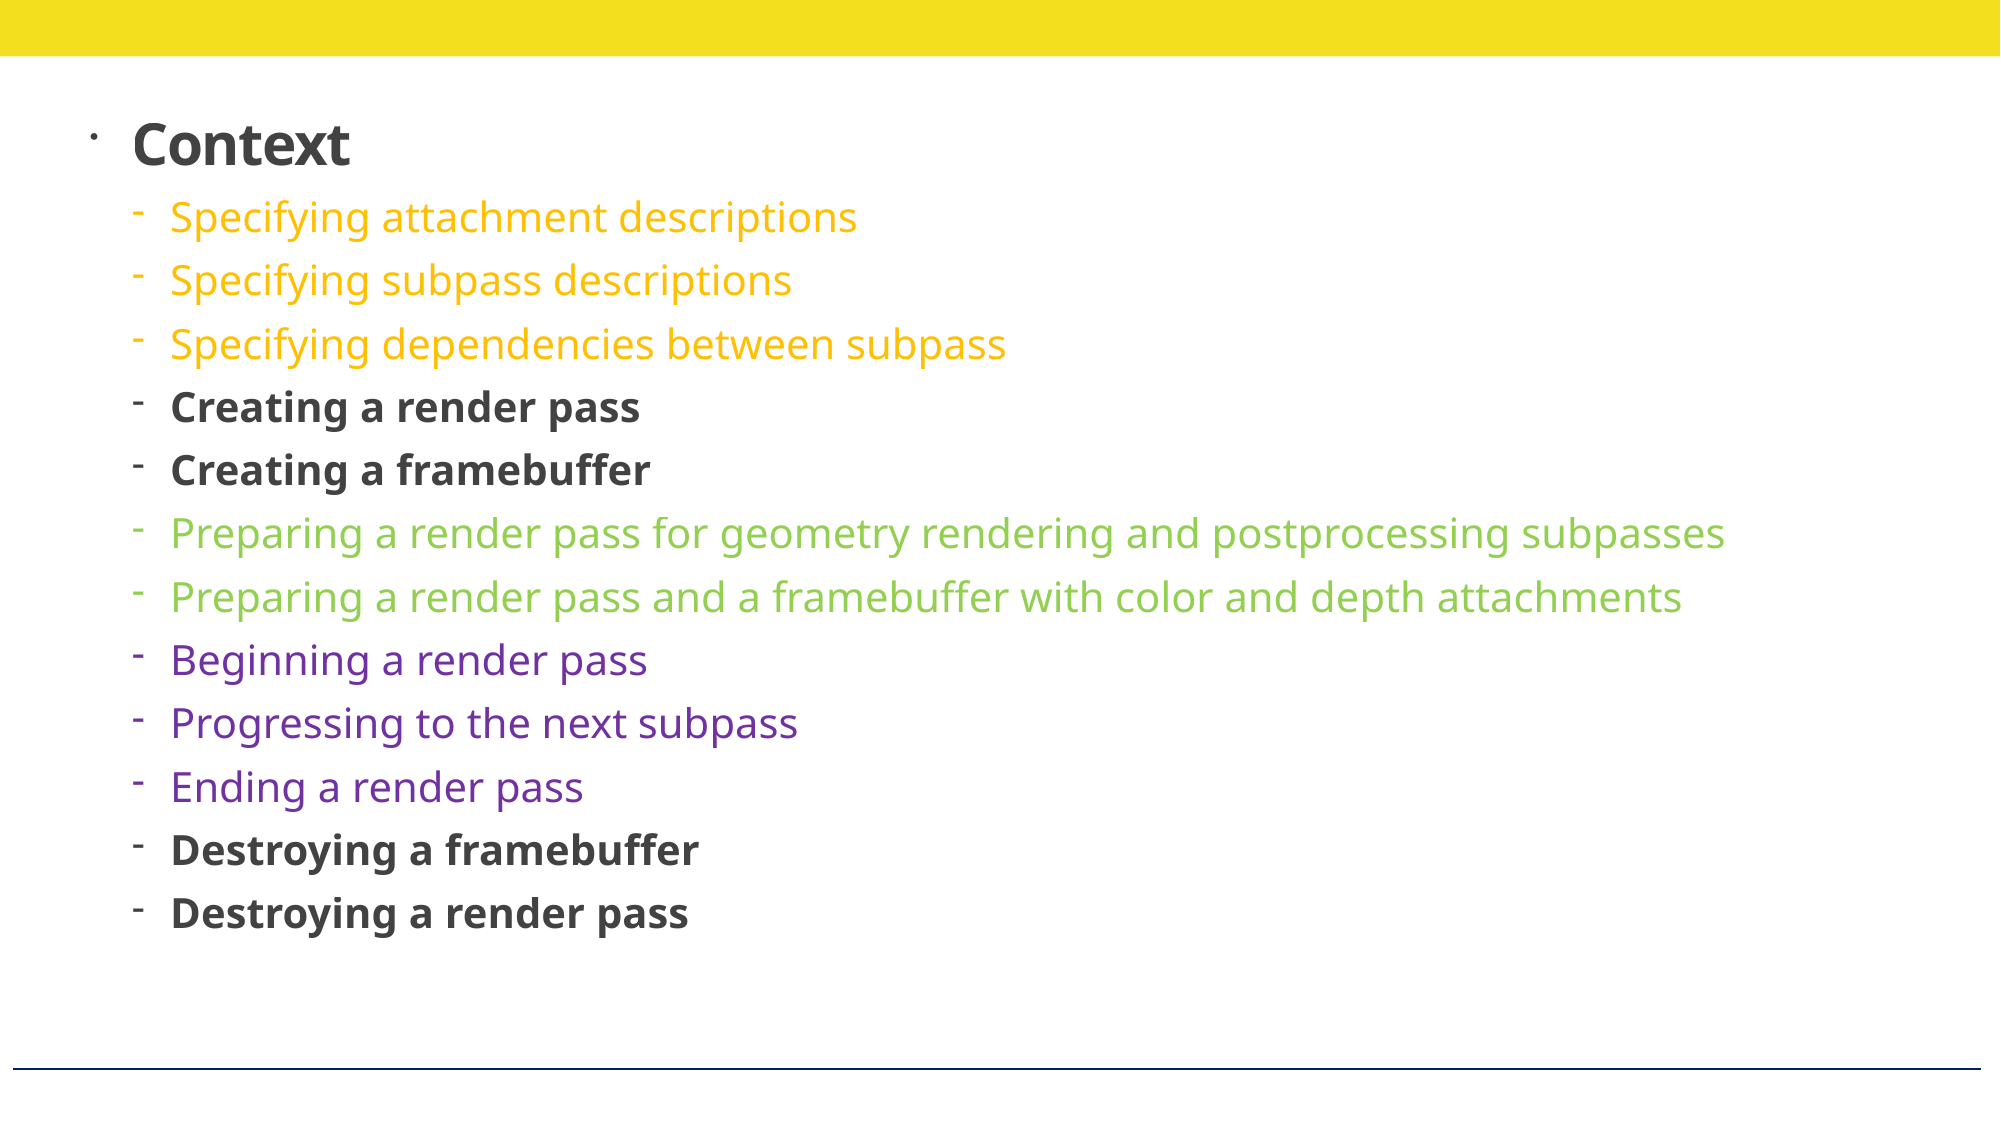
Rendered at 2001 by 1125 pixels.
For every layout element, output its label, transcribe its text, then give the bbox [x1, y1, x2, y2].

list Context Specifying attachment descriptions Specifying subpass descriptions Specifying dependencies between subpass Creating a render pass Creating a framebuffer Preparing a render pass for geometry rendering and postprocessing subpasses Preparing a render pass and a framebuffer with color and depth attachments Beginning a render pass Progressing to the next subpass Ending a render pass Destroying a framebuffer Destroying a render pass [85, 100, 1915, 912]
